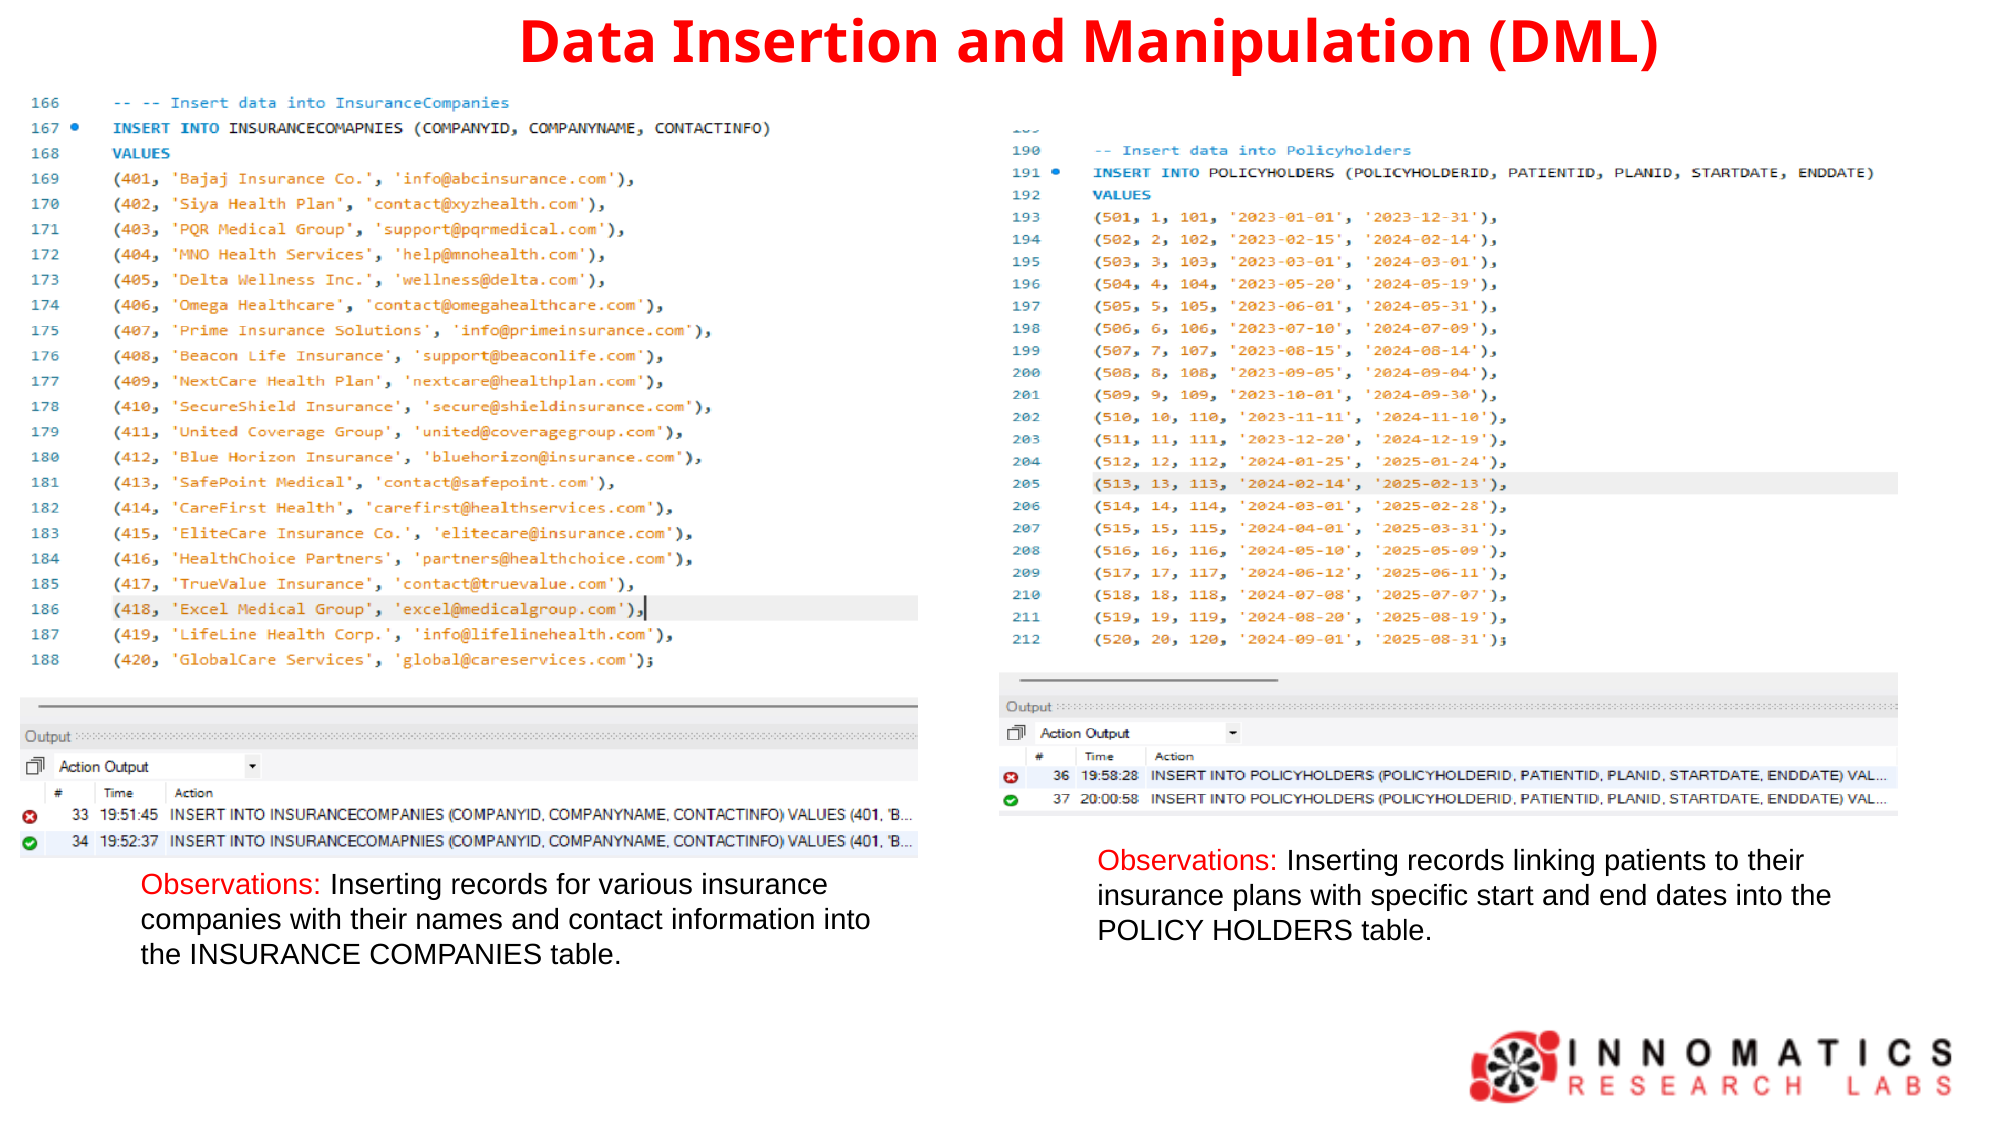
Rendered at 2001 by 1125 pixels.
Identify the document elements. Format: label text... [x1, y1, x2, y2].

title Data Insertion and Manipulation (DML) [503, 0, 1709, 88]
text_box Observations: Inserting records for various insurance companies with their names and contact information into the INSURANCE COMPANIES table. [125, 866, 894, 978]
picture [19, 87, 919, 858]
picture [1445, 1014, 1975, 1125]
text_box Observations: Inserting records linking patients to their insurance plans with specific start and end dates into the POLICY HOLDERS table. [1082, 834, 1945, 954]
picture [999, 129, 1898, 816]
